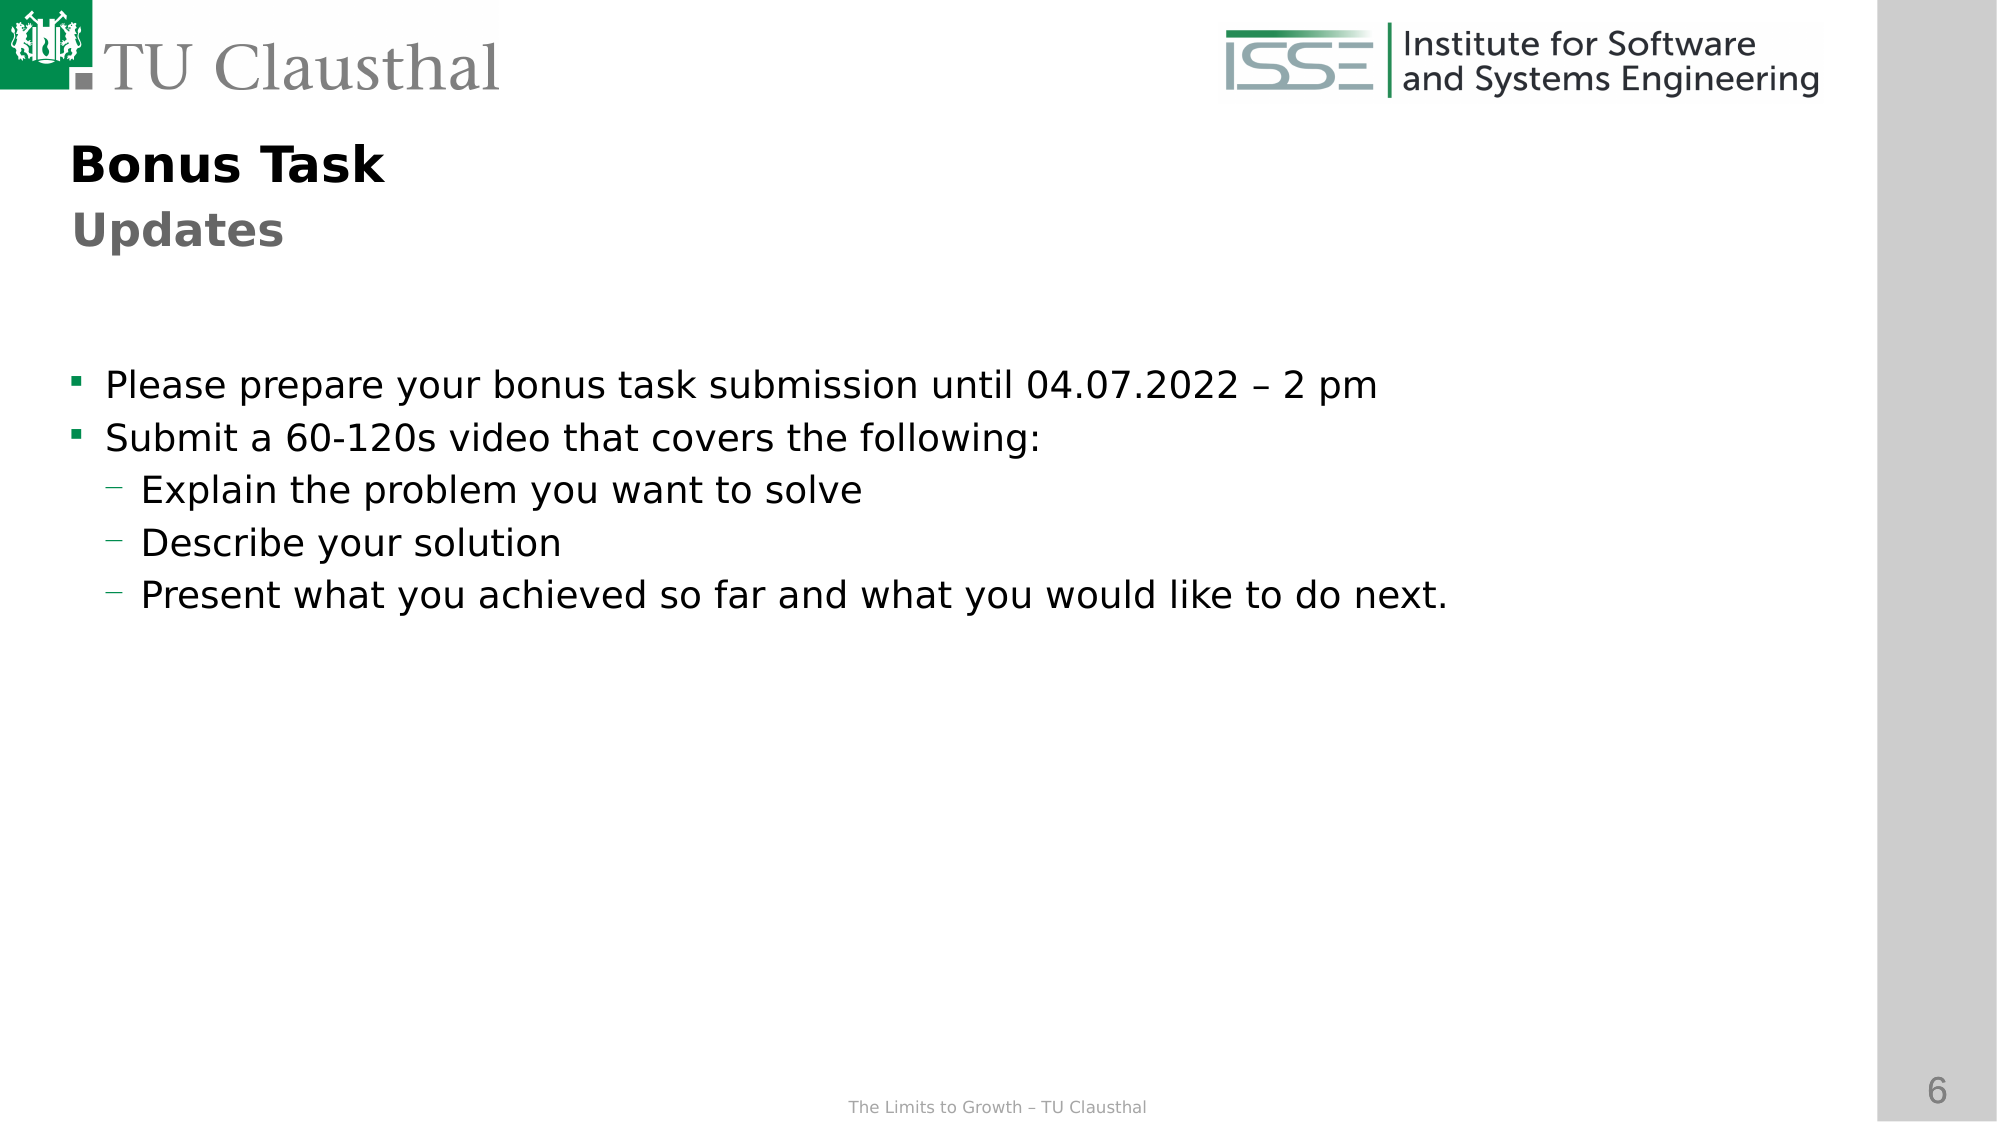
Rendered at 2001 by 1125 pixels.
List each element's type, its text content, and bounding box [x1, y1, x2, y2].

picture [0, 0, 499, 90]
text_box Please prepare your bonus task submission until 04.07.2022 – 2 pm Submit a 60-120s video that covers the following: Explain the problem you want to solve Describe your solution Present what you achieved so far and what you would like to do next. Submission procedure: Upload the video to cryptshare.tu-clausthal.de Send the link to etce-ltg@tu-clausthal.de Incl. your team/project name and the team members [55, 208, 1816, 1032]
picture [1218, 22, 1824, 104]
text_box Updates [70, 188, 1768, 267]
text_box Bonus Task [55, 125, 1816, 205]
